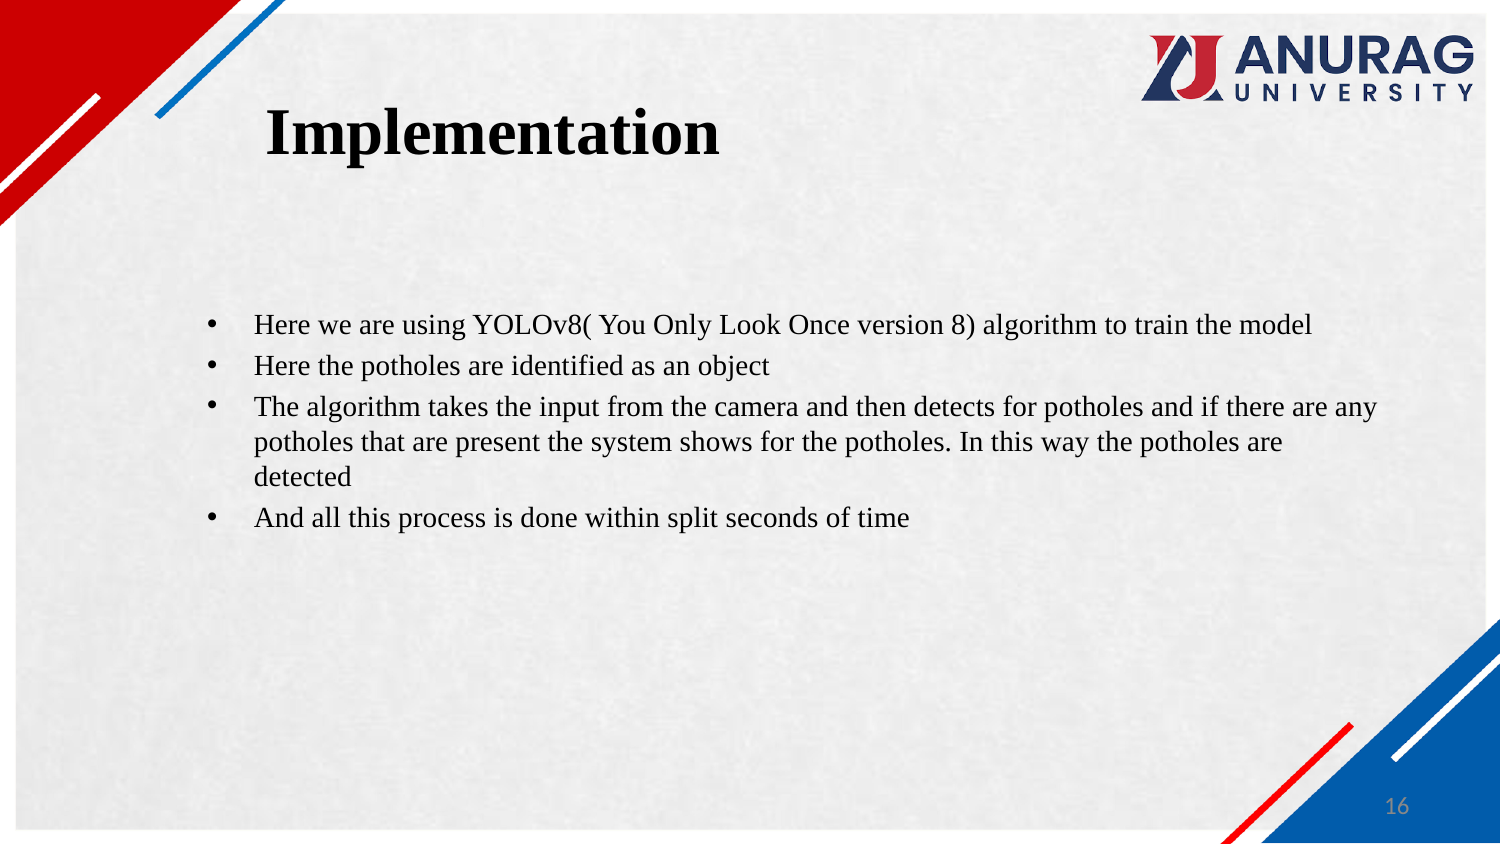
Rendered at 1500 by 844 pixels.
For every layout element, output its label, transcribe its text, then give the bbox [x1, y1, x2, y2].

list Here we are using YOLOv8( You Only Look Once version 8) algorithm to train the model Here the potholes are identified as an object The algorithm takes the input from the camera and then detects for potholes and if there are any potholes that are present the system shows for the potholes. In this way the potholes are detected And all this process is done within split seconds of time [154, 297, 1401, 503]
picture [0, 0, 1500, 844]
title Implementation [249, 105, 1150, 176]
slide_number 16 [1074, 782, 1425, 827]
